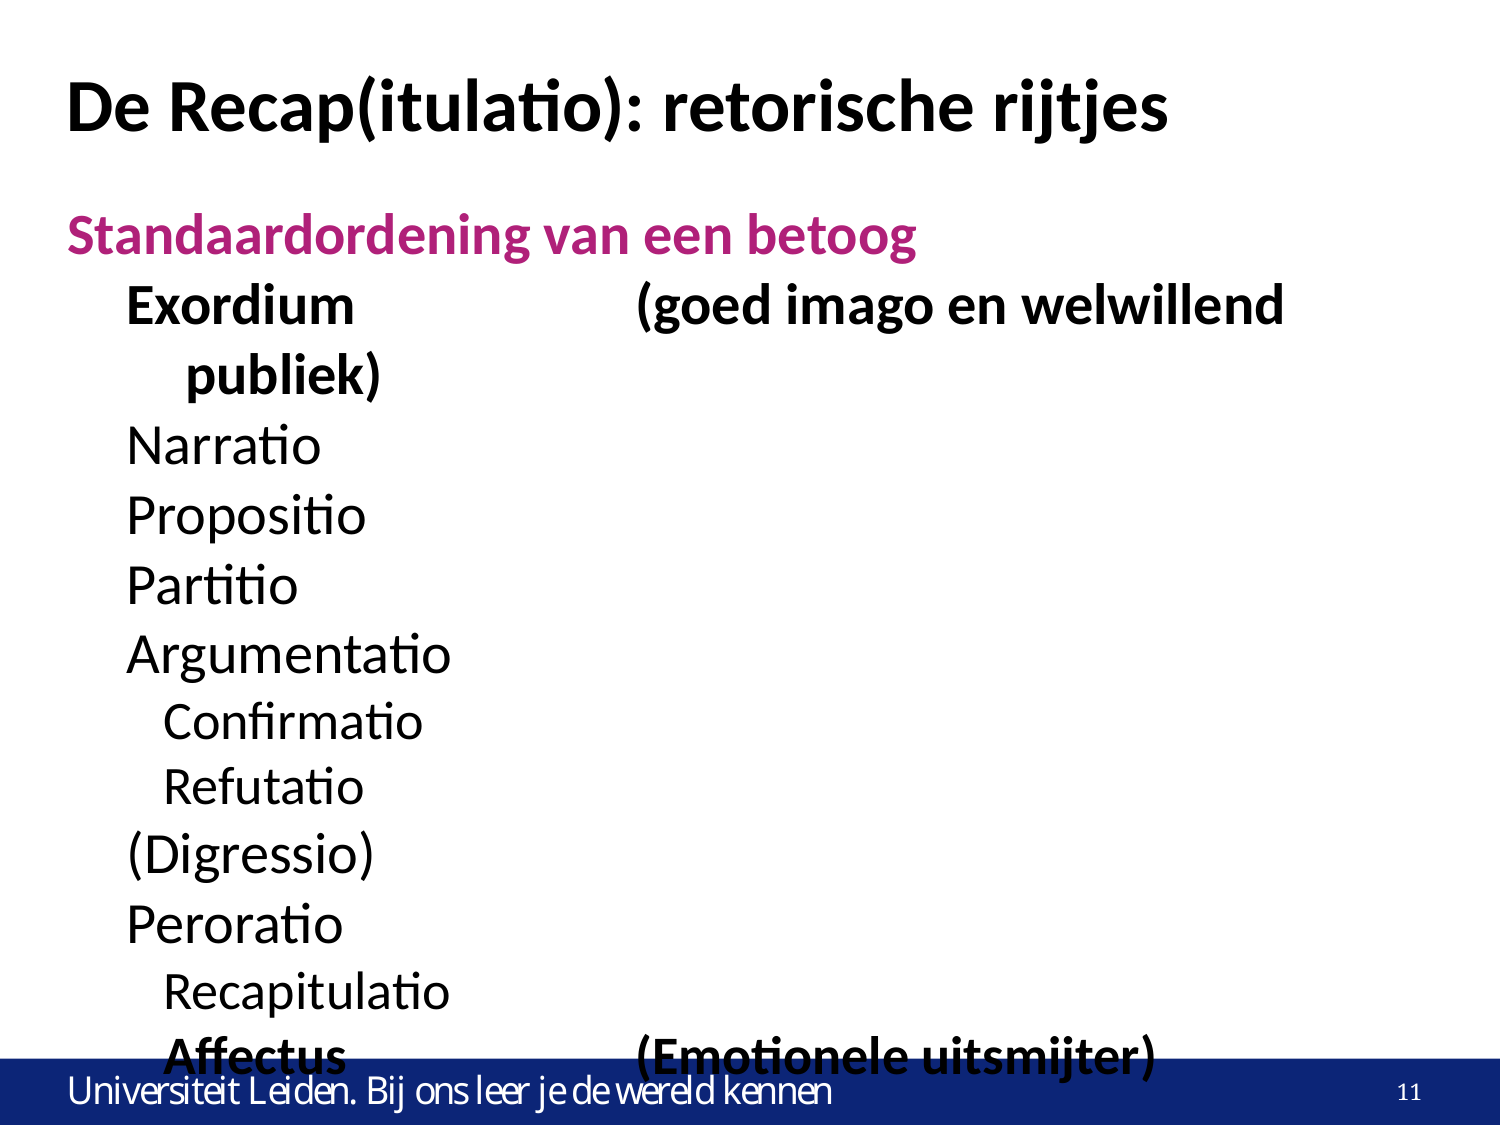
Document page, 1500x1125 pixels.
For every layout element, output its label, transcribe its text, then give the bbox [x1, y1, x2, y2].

text_box Standaardordening van een betoog Exordium (goed imago en welwillend publiek) Narratio Propositio Partitio Argumentatio Confirmatio Refutatio (Digressio) Peroratio Recapitulatio Affectus (Emotionele uitsmijter) [67, 160, 1435, 811]
title De Recap(itulatio): retorische rijtjes [66, 66, 1434, 138]
